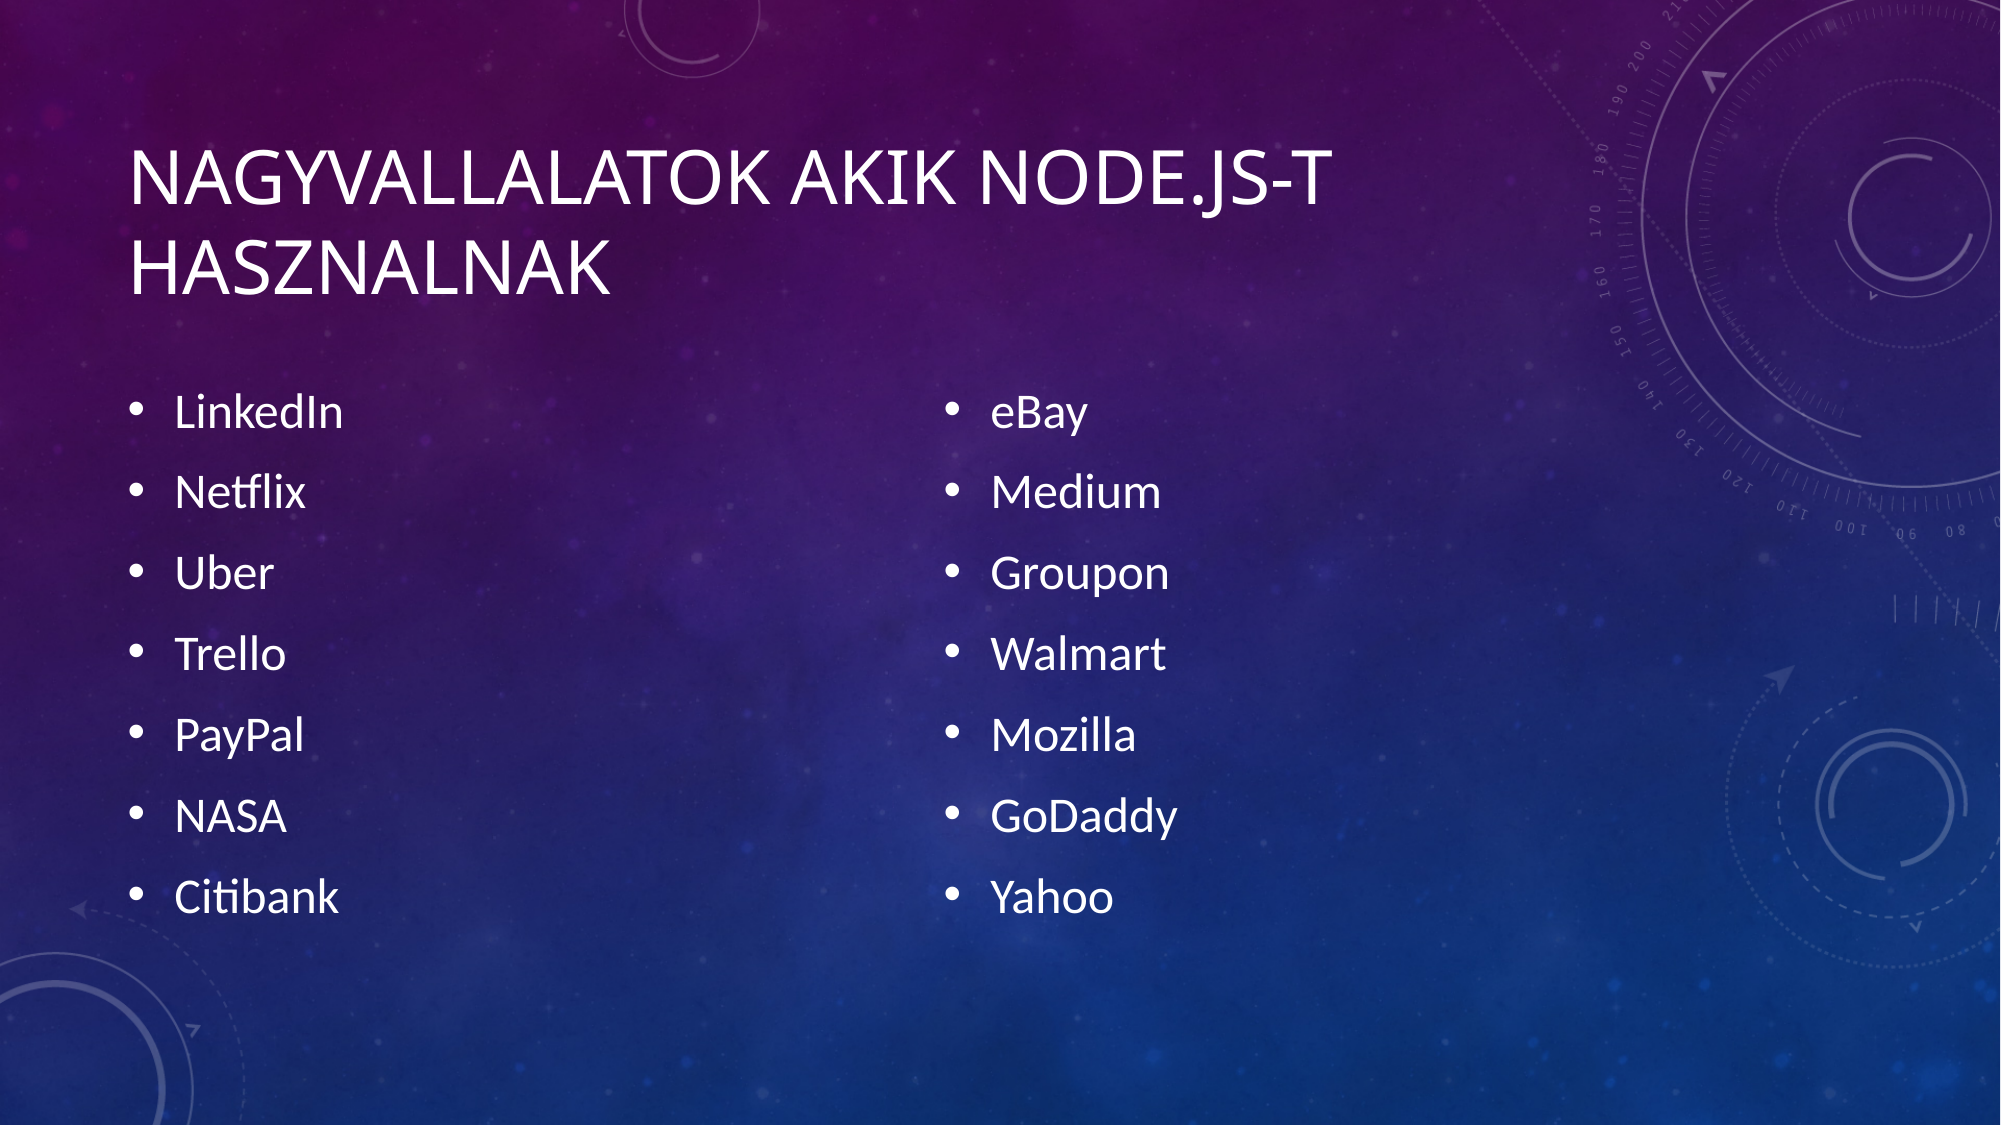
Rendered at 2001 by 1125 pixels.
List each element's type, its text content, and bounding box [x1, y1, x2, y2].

picture [0, 0, 2001, 1125]
list LinkedIn Netflix Uber Trello PayPal NASA Citibank eBay Medium Groupon Walmart Mozilla GoDaddy Yahoo [112, 351, 1775, 950]
title Nagyvallalatok akik node.js-t hasznalnak [112, 99, 1775, 339]
